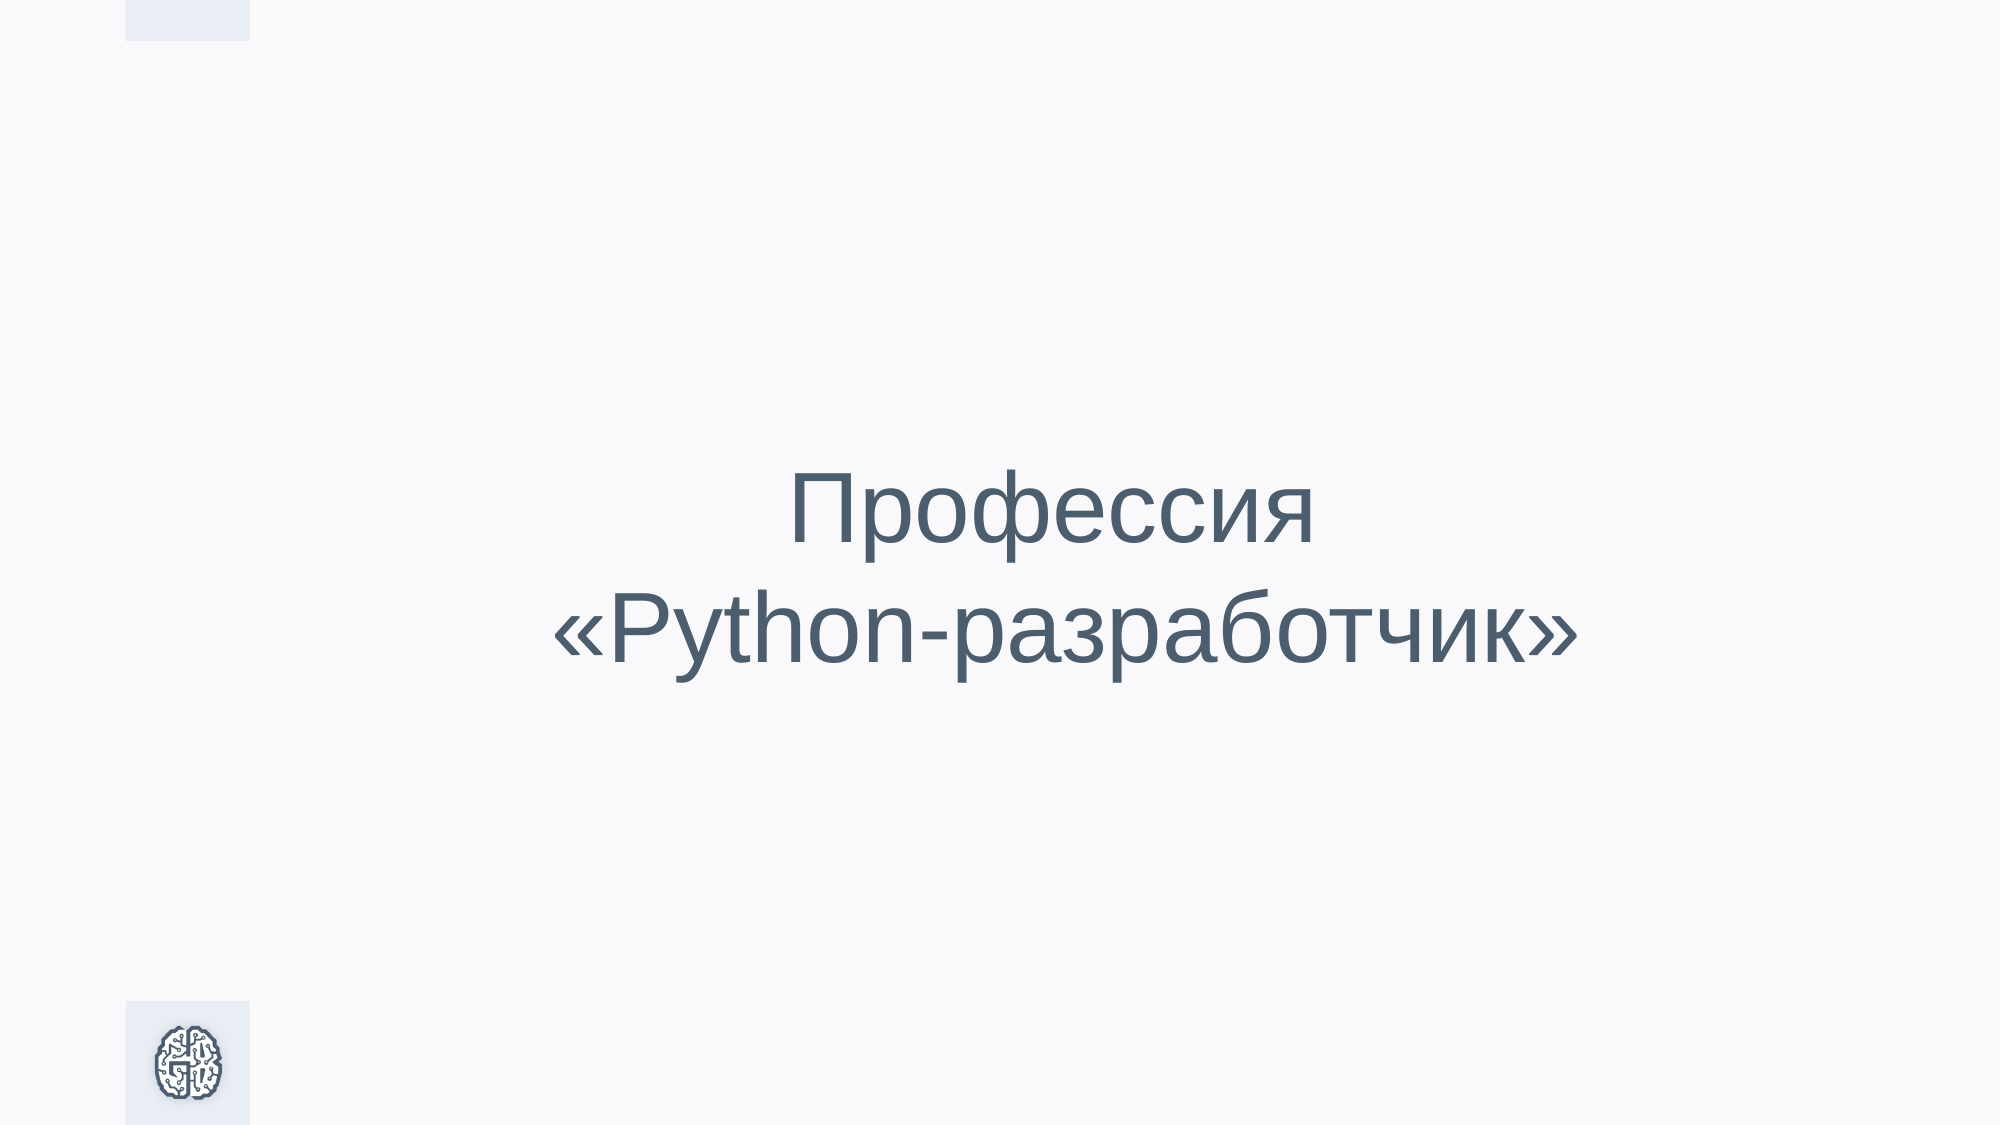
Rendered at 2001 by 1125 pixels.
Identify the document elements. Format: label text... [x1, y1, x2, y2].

picture [144, 1016, 232, 1110]
title Профессия «Python-разработчик» [249, 249, 1884, 876]
